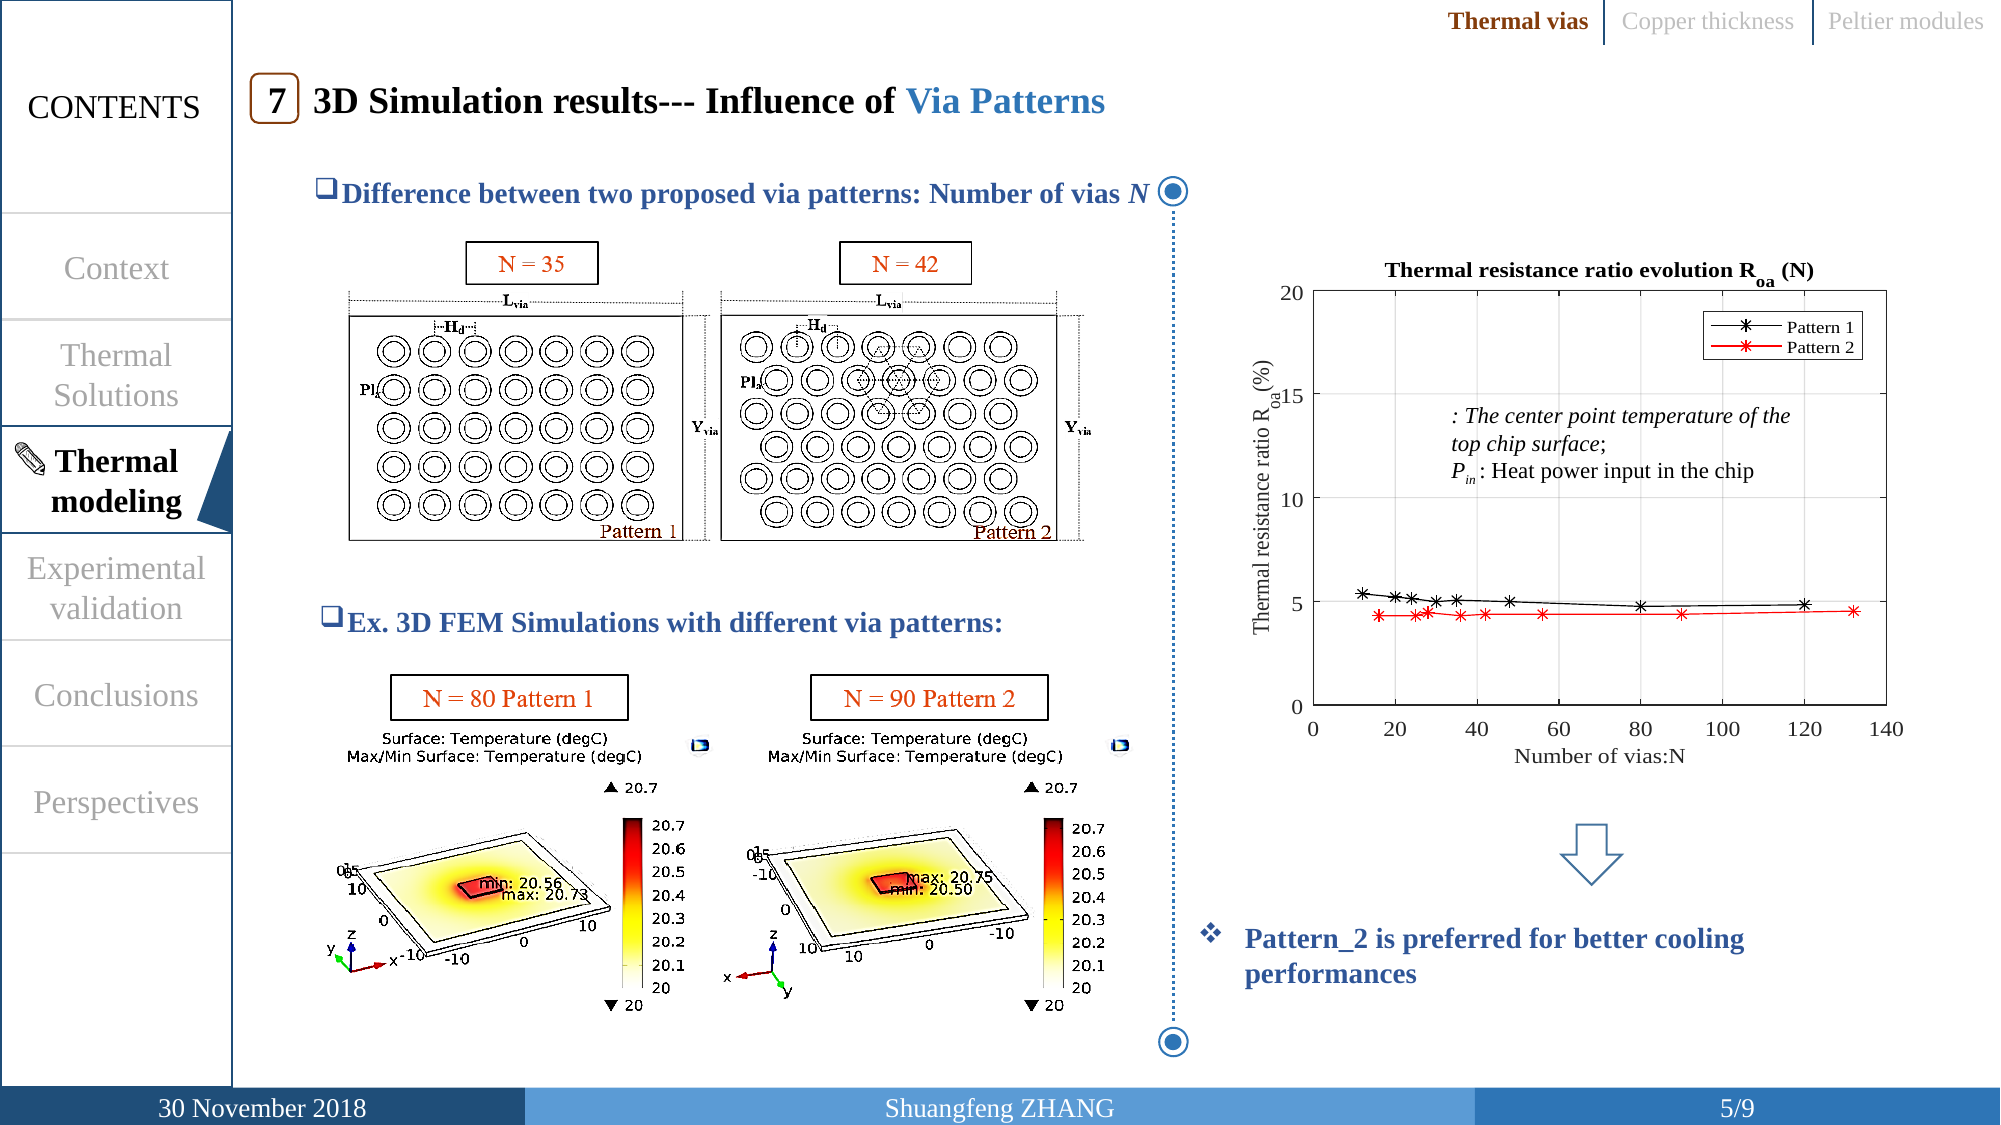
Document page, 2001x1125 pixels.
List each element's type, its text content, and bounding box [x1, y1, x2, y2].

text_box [14, 442, 45, 476]
text_box Shuangfeng ZHANG [524, 1086, 1474, 1125]
text_box [0, 0, 233, 425]
text_box Pattern_2 is preferred for better cooling performances [1188, 911, 1938, 997]
text_box 3D Simulation results--- Influence of Via Patterns [298, 68, 1464, 129]
text_box [1559, 823, 1625, 887]
picture [1242, 241, 1903, 767]
text_box [0, 534, 233, 1088]
picture [328, 241, 1109, 557]
text_box 7 [249, 72, 300, 124]
table_header Peltier modules [1814, 0, 2000, 45]
text_box Thermal modeling [0, 425, 233, 534]
table_header Copper thickness [1605, 0, 1812, 45]
text_box 30 November 2018 [0, 1086, 524, 1125]
text_box Difference between two proposed via patterns: Number of vias N [299, 167, 1171, 218]
text_box 5/9 [1474, 1086, 2000, 1125]
table_header Thermal vias [1426, 0, 1603, 45]
picture [299, 674, 1140, 1020]
text_box Ex. 3D FEM Simulations with different via patterns: [304, 595, 1158, 646]
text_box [1158, 177, 1188, 1057]
